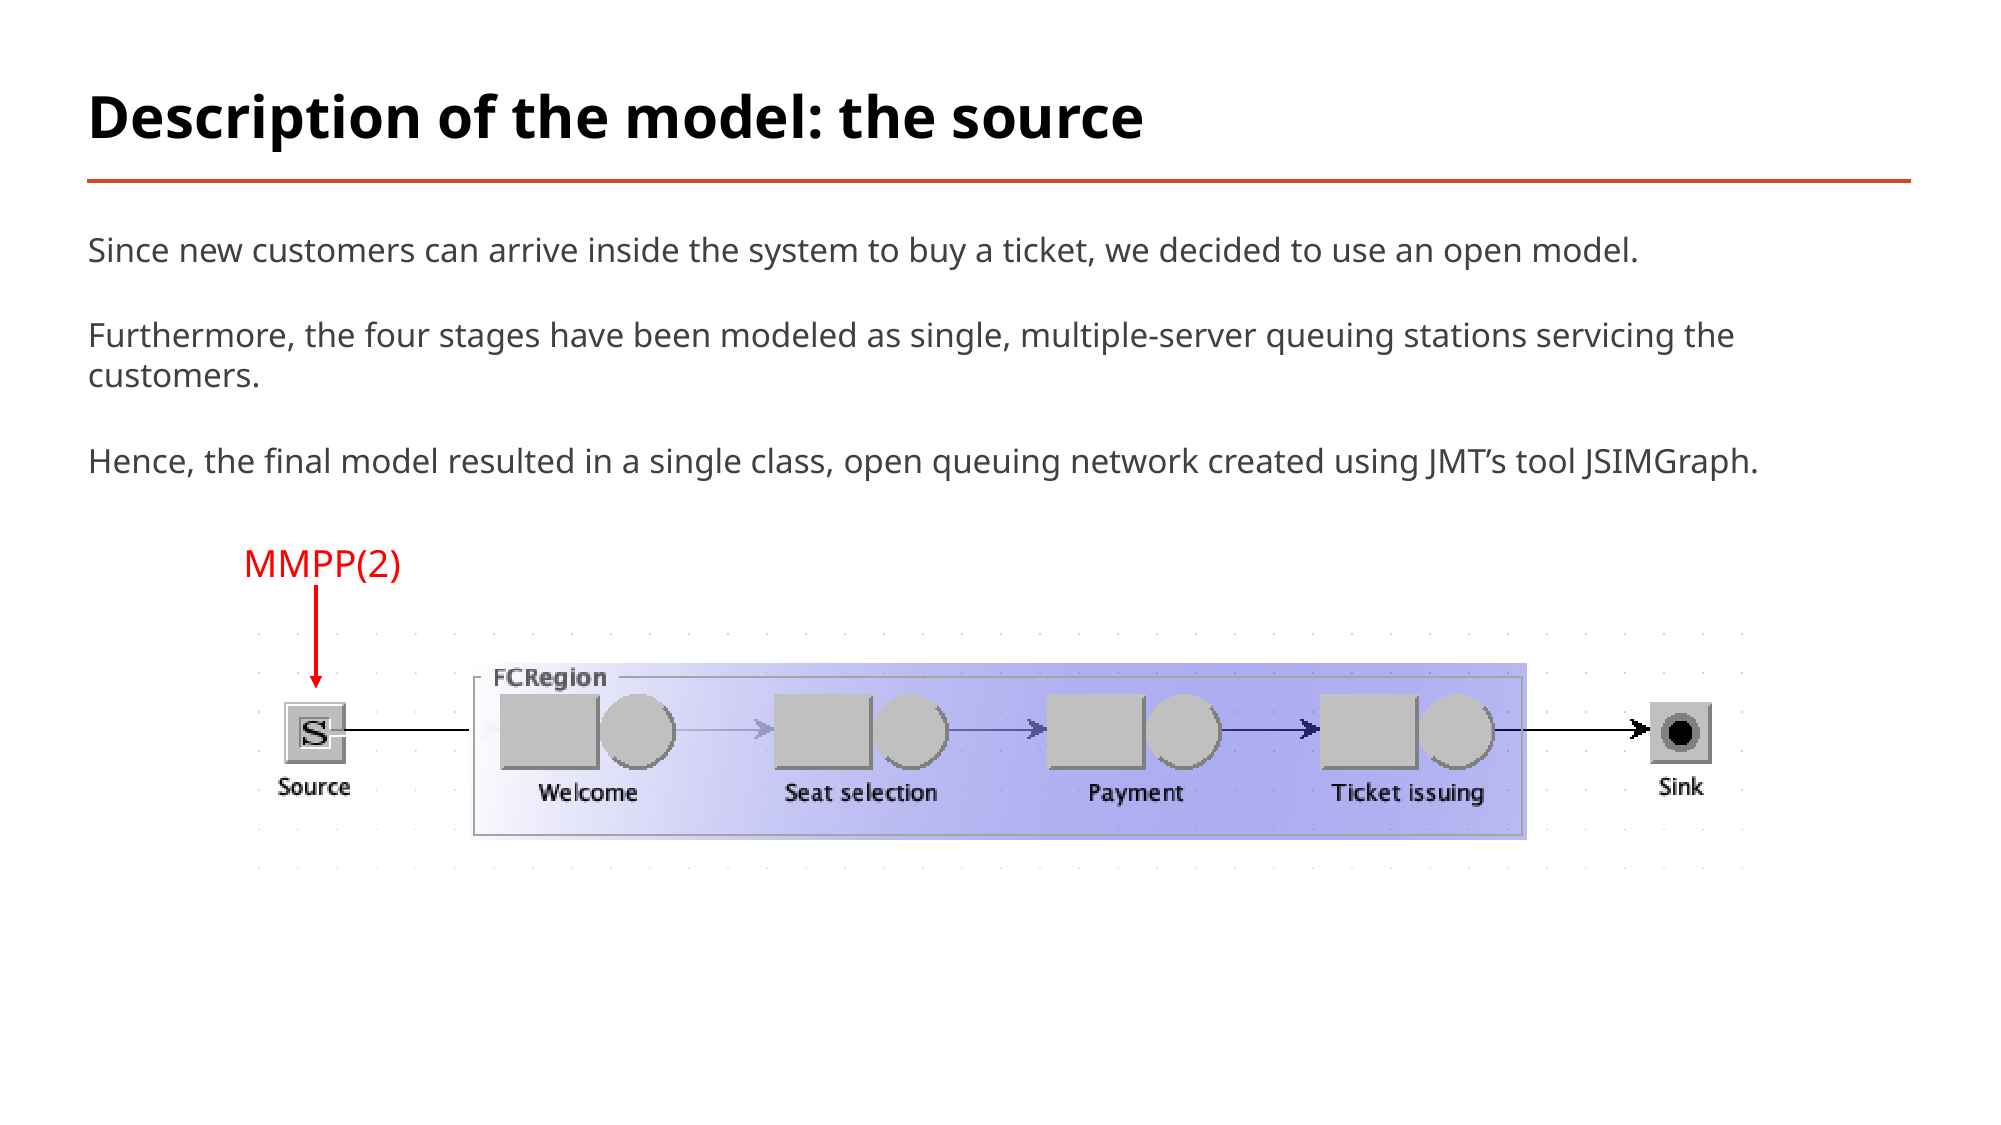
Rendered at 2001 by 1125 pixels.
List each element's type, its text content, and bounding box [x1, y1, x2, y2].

picture [230, 630, 1770, 869]
title Description of the model: the source [72, 67, 1574, 173]
list Since new customers can arrive inside the system to buy a ticket, we decided to use an open model. Furthermore, the four stages have been modeled as single, multiple-server queuing stations servicing the customers. Hence, the final model resulted in a single class, open queuing network created using JMT’s tool JSIMGraph. [72, 221, 1829, 460]
text_box MMPP(2) [228, 532, 416, 592]
